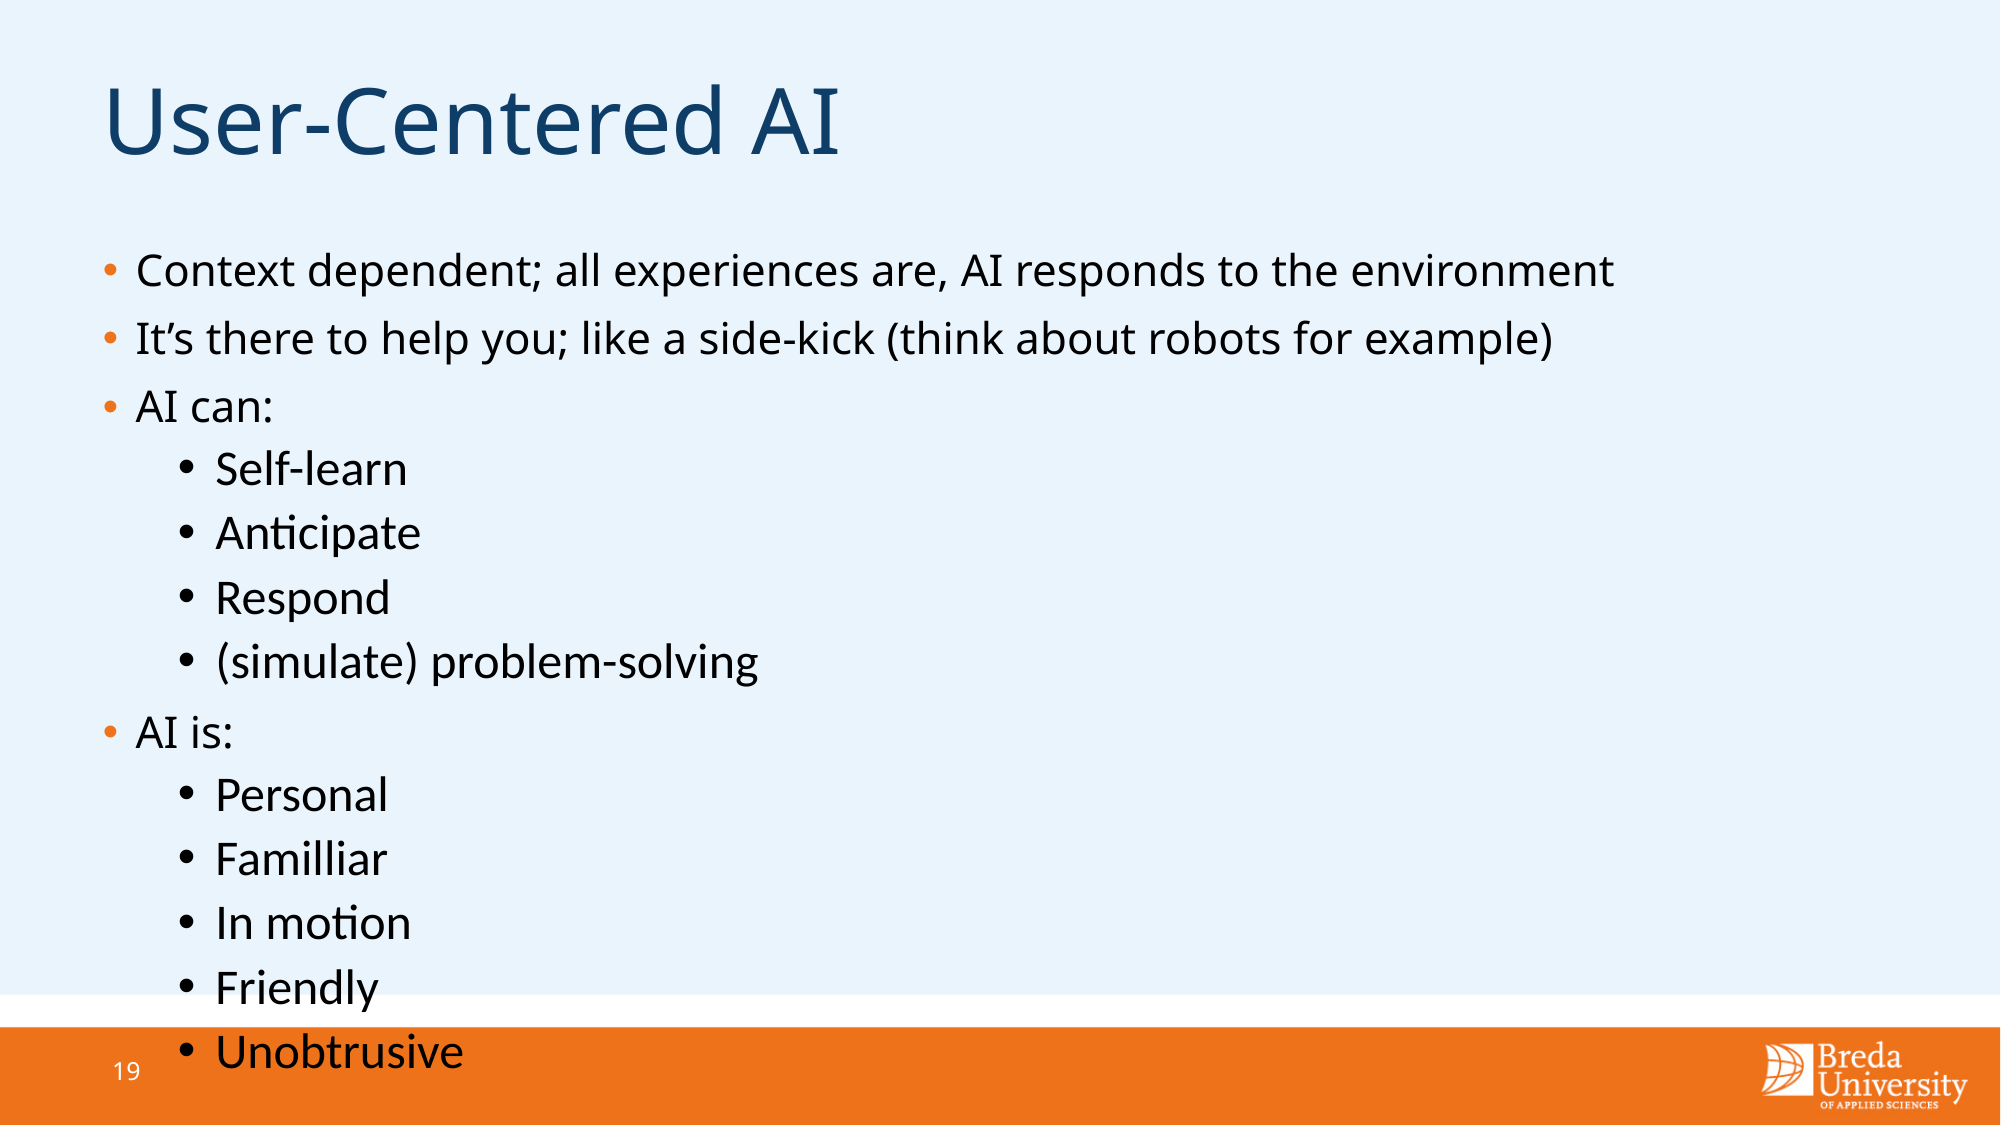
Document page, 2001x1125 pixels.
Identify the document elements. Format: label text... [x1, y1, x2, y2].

picture [0, 0, 2001, 1125]
list Context dependent; all experiences are, AI responds to the environment It’s there to help you; like a side-kick (think about robots for example) AI can: Self-learn Anticipate Respond (simulate) problem-solving AI is: Personal Familliar In motion Friendly Unobtrusive [88, 241, 1917, 923]
title User-Centered AI [88, 67, 1917, 210]
slide_number 19 [97, 1042, 198, 1103]
